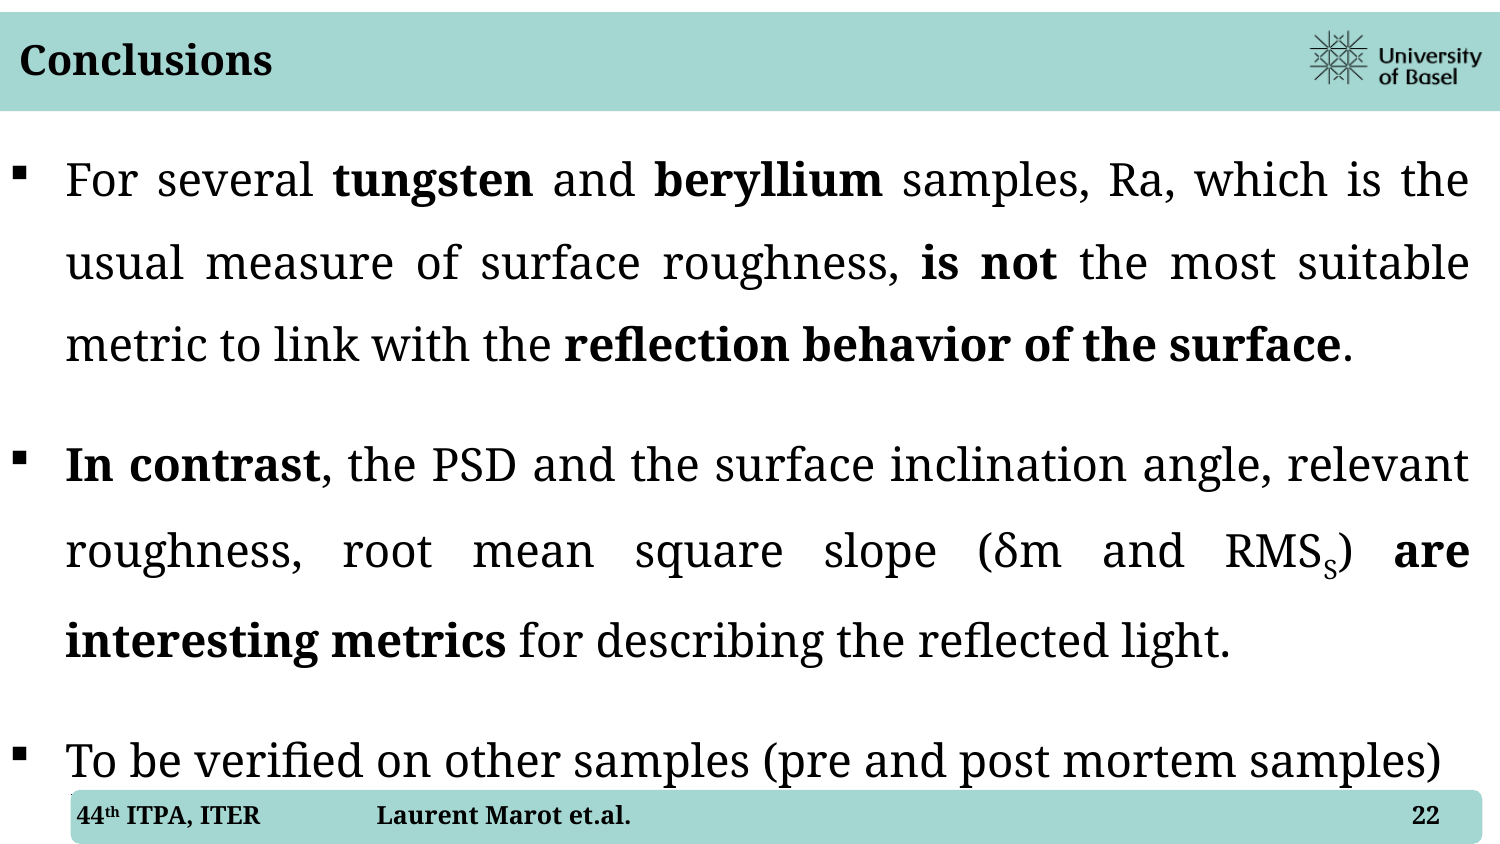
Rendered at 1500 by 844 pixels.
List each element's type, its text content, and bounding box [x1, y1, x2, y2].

text_box [53, 150, 203, 301]
title Conclusions [18, 32, 1083, 92]
picture [1305, 14, 1500, 109]
